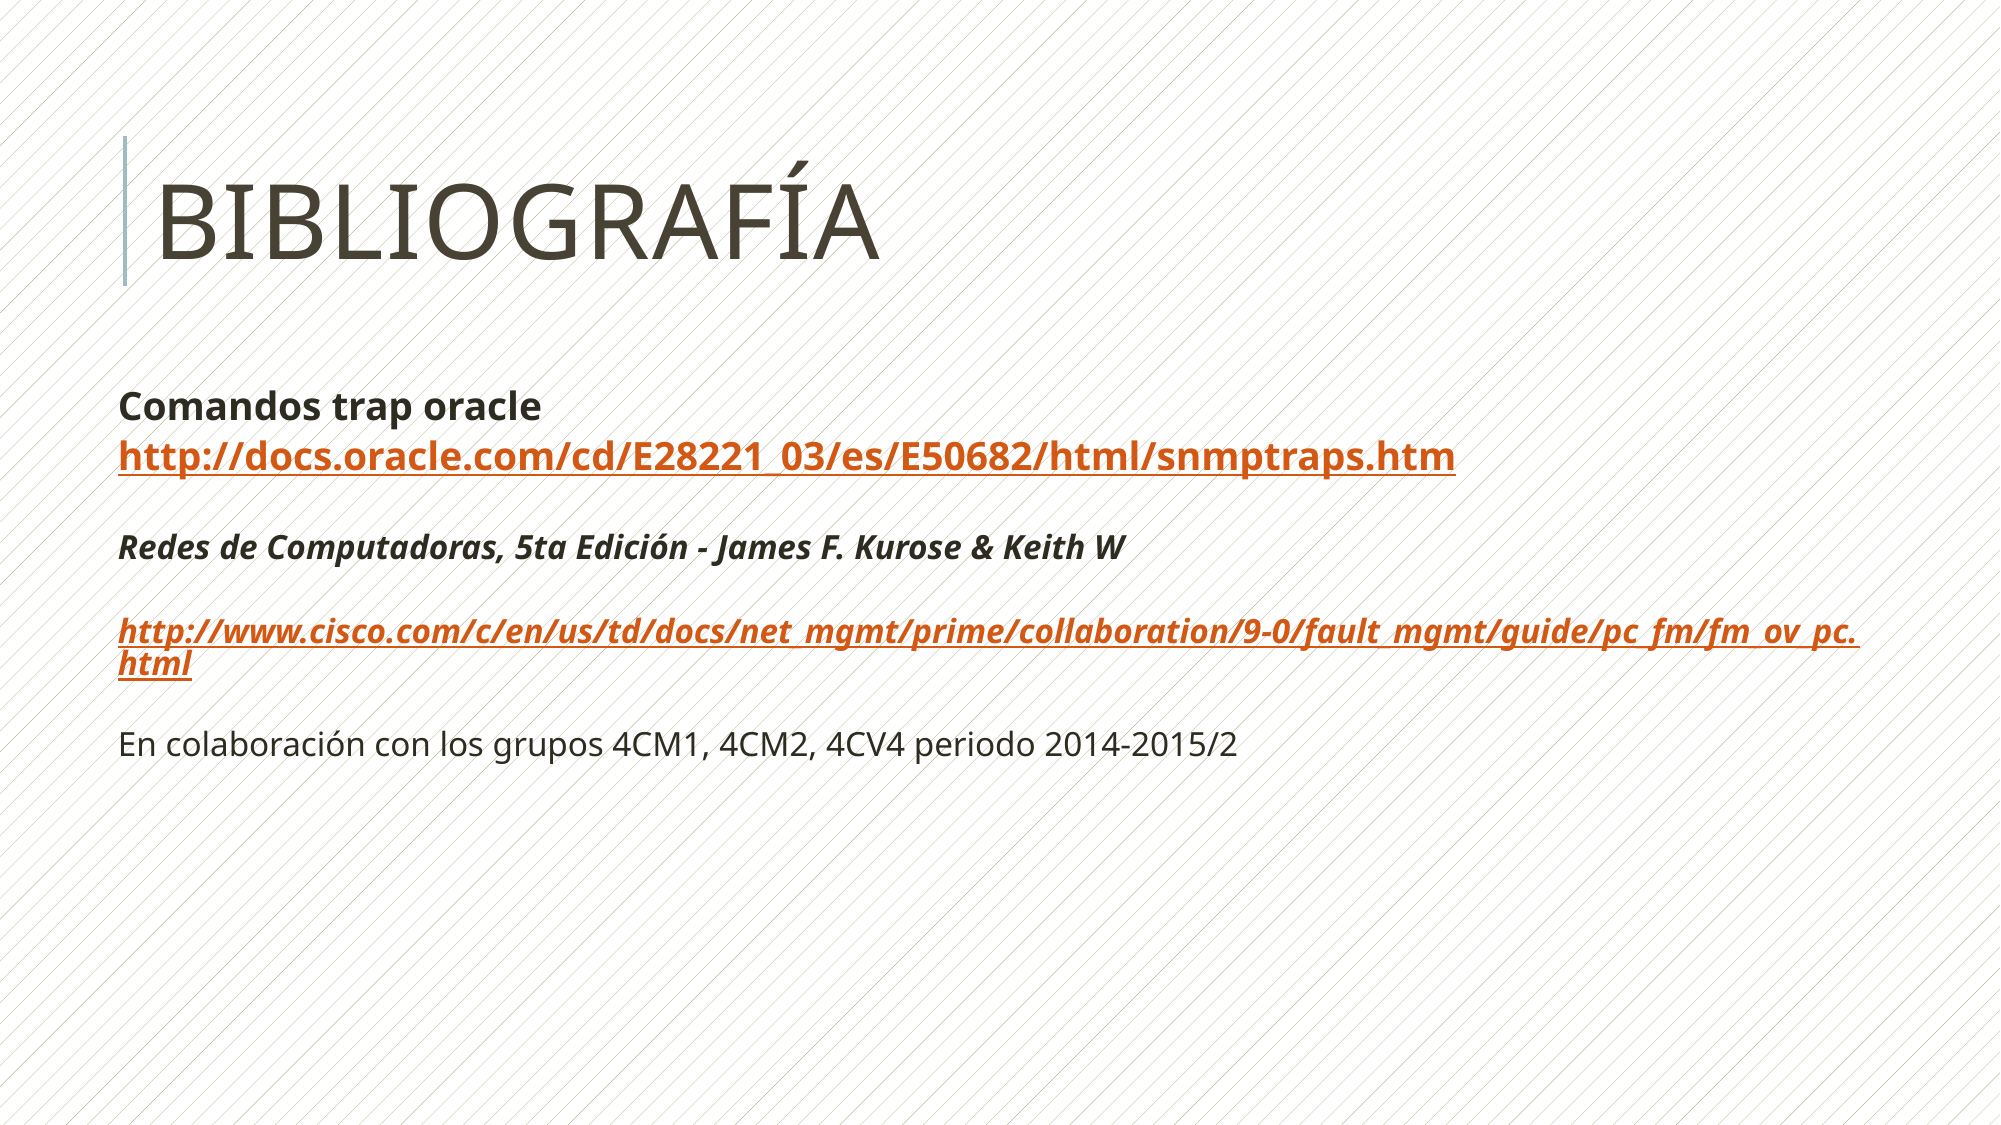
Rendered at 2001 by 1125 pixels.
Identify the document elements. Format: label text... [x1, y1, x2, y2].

list Comandos trap oracle http://docs.oracle.com/cd/E28221_03/es/E50682/html/snmptraps.htm Redes de Computadoras, 5ta Edición - James F. Kurose & Keith W http://www.cisco.com/c/en/us/td/docs/net_mgmt/prime/collaboration/9-0/fault_mgmt/guide/pc_fm/fm_ov_pc.html En colaboración con los grupos 4CM1, 4CM2, 4CV4 periodo 2014-2015/2 [97, 366, 1898, 1030]
title Bibliografía [133, 111, 1934, 300]
